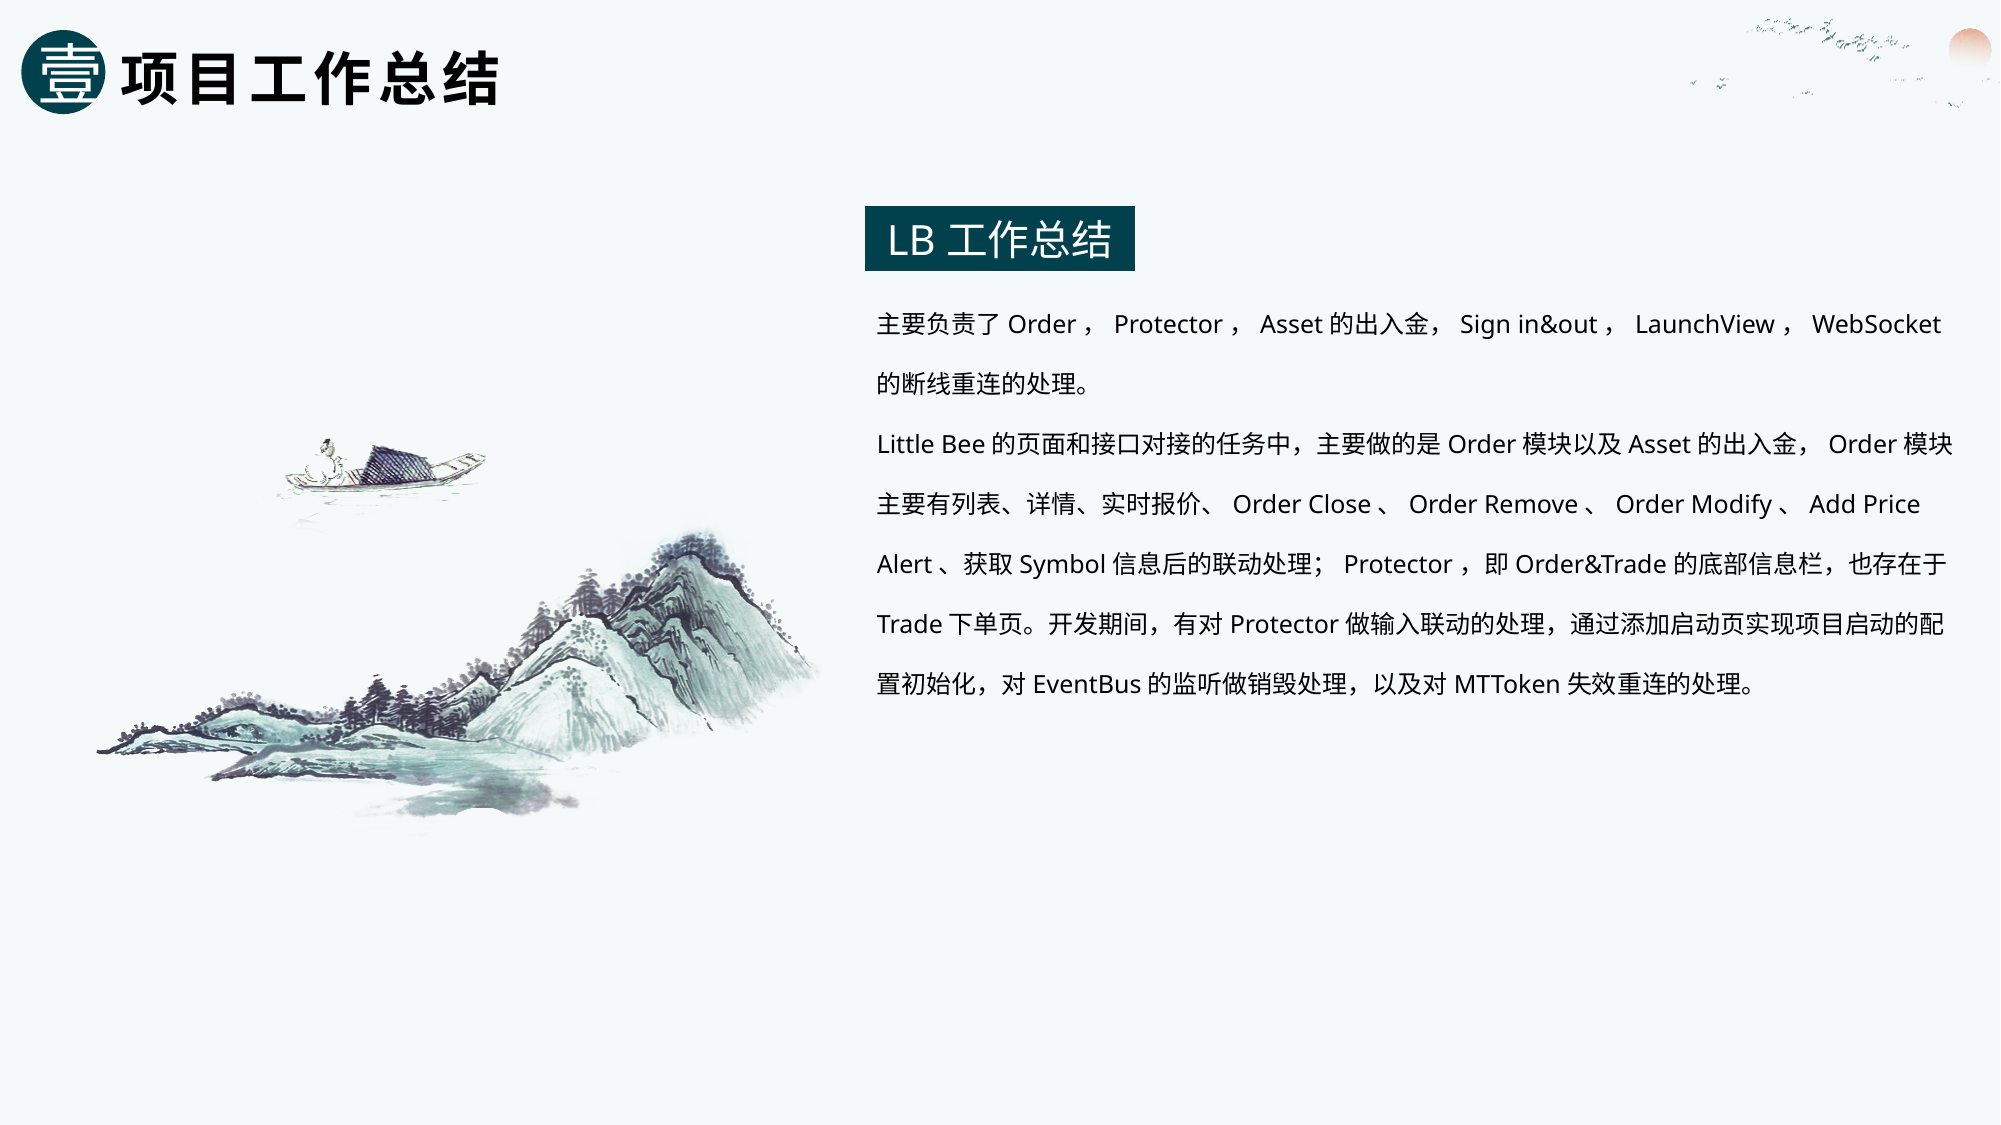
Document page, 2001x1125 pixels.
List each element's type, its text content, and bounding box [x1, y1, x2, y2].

text_box LB工作总结 [865, 206, 1135, 271]
picture [49, 343, 838, 847]
picture [1645, 0, 2000, 145]
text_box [21, 20, 558, 121]
text_box 主要负责了Order，Protector，Asset的出入金，Sign in&out，LaunchView，WebSocket的断线重连的处理。 Little Bee的页面和接口对接的任务中，主要做的是Order模块以及Asset的出入金，Order模块主要有列表、详情、实时报价、Order Close、Order Remove、Order Modify、Add Price Alert、获取Symbol信息后的联动处理；Protector，即Order&Trade的底部信息栏，也存在于Trade下单页。开发期间，有对Protector做输入联动的处理，通过添加启动页实现项目启动的配置初始化，对EventBus的监听做销毁处理，以及对MTToken失效重连的处理。 [862, 271, 1981, 706]
